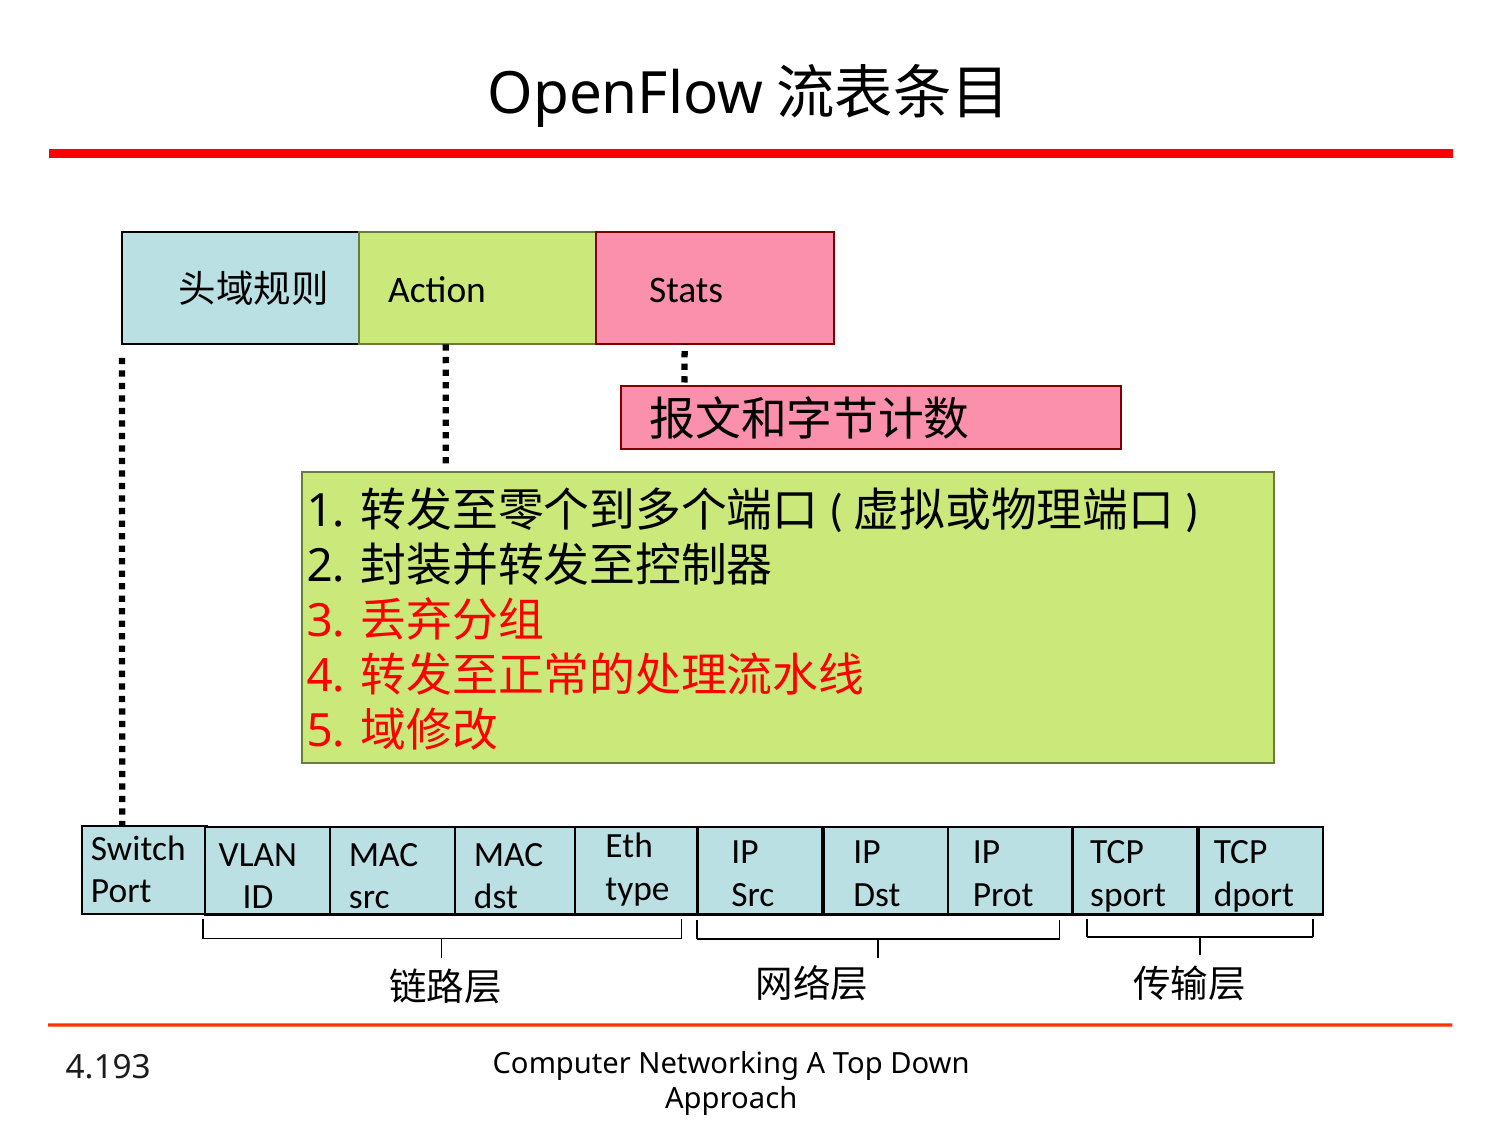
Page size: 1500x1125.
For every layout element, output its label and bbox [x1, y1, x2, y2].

title [55, 37, 1443, 143]
text_box [82, 821, 822, 917]
text_box [621, 385, 1121, 449]
text_box [121, 231, 834, 353]
text_box [696, 919, 1383, 1013]
text_box [823, 826, 1197, 915]
text_box [202, 919, 682, 1016]
text_box [302, 472, 1274, 764]
text_box [1198, 826, 1323, 915]
